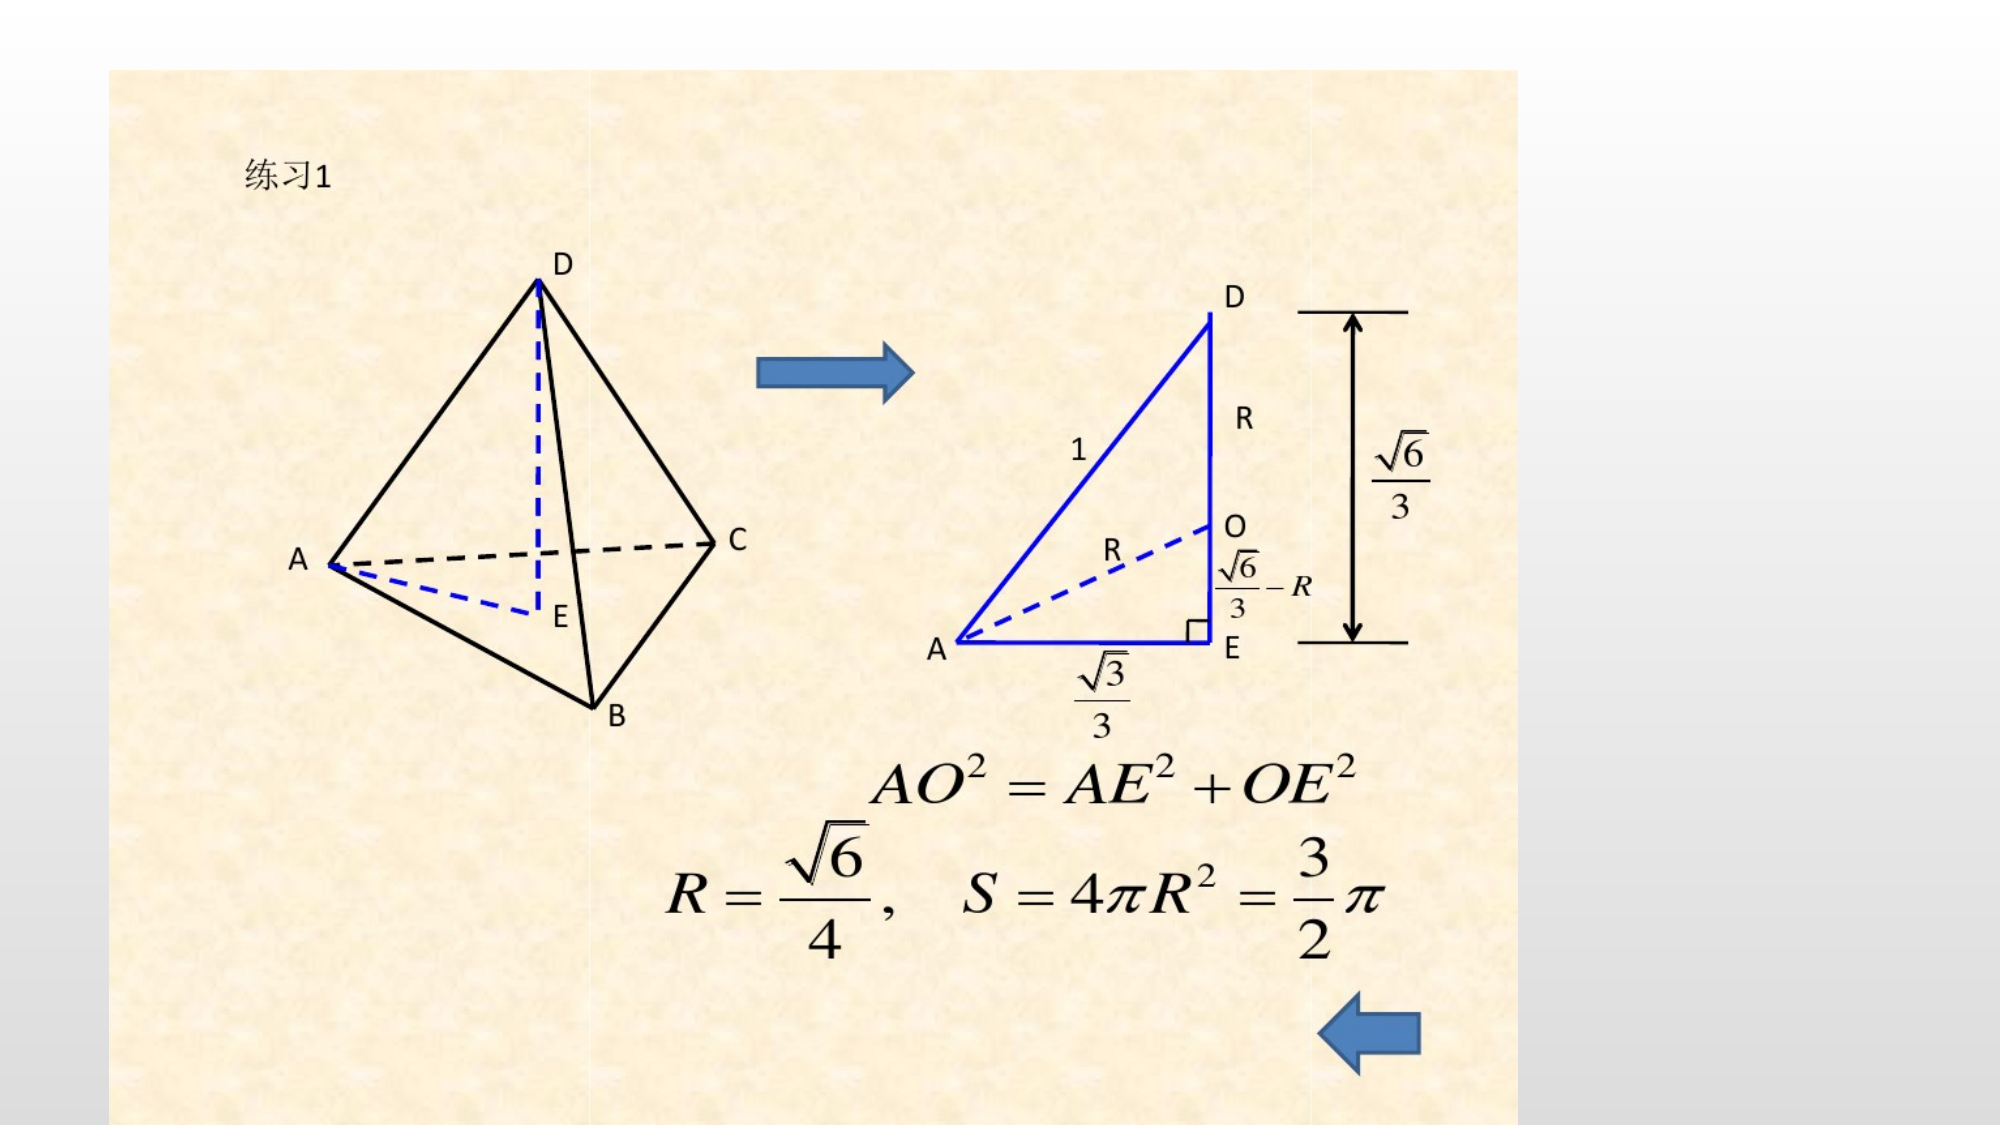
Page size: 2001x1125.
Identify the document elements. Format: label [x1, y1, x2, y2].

list [109, 70, 1518, 1125]
